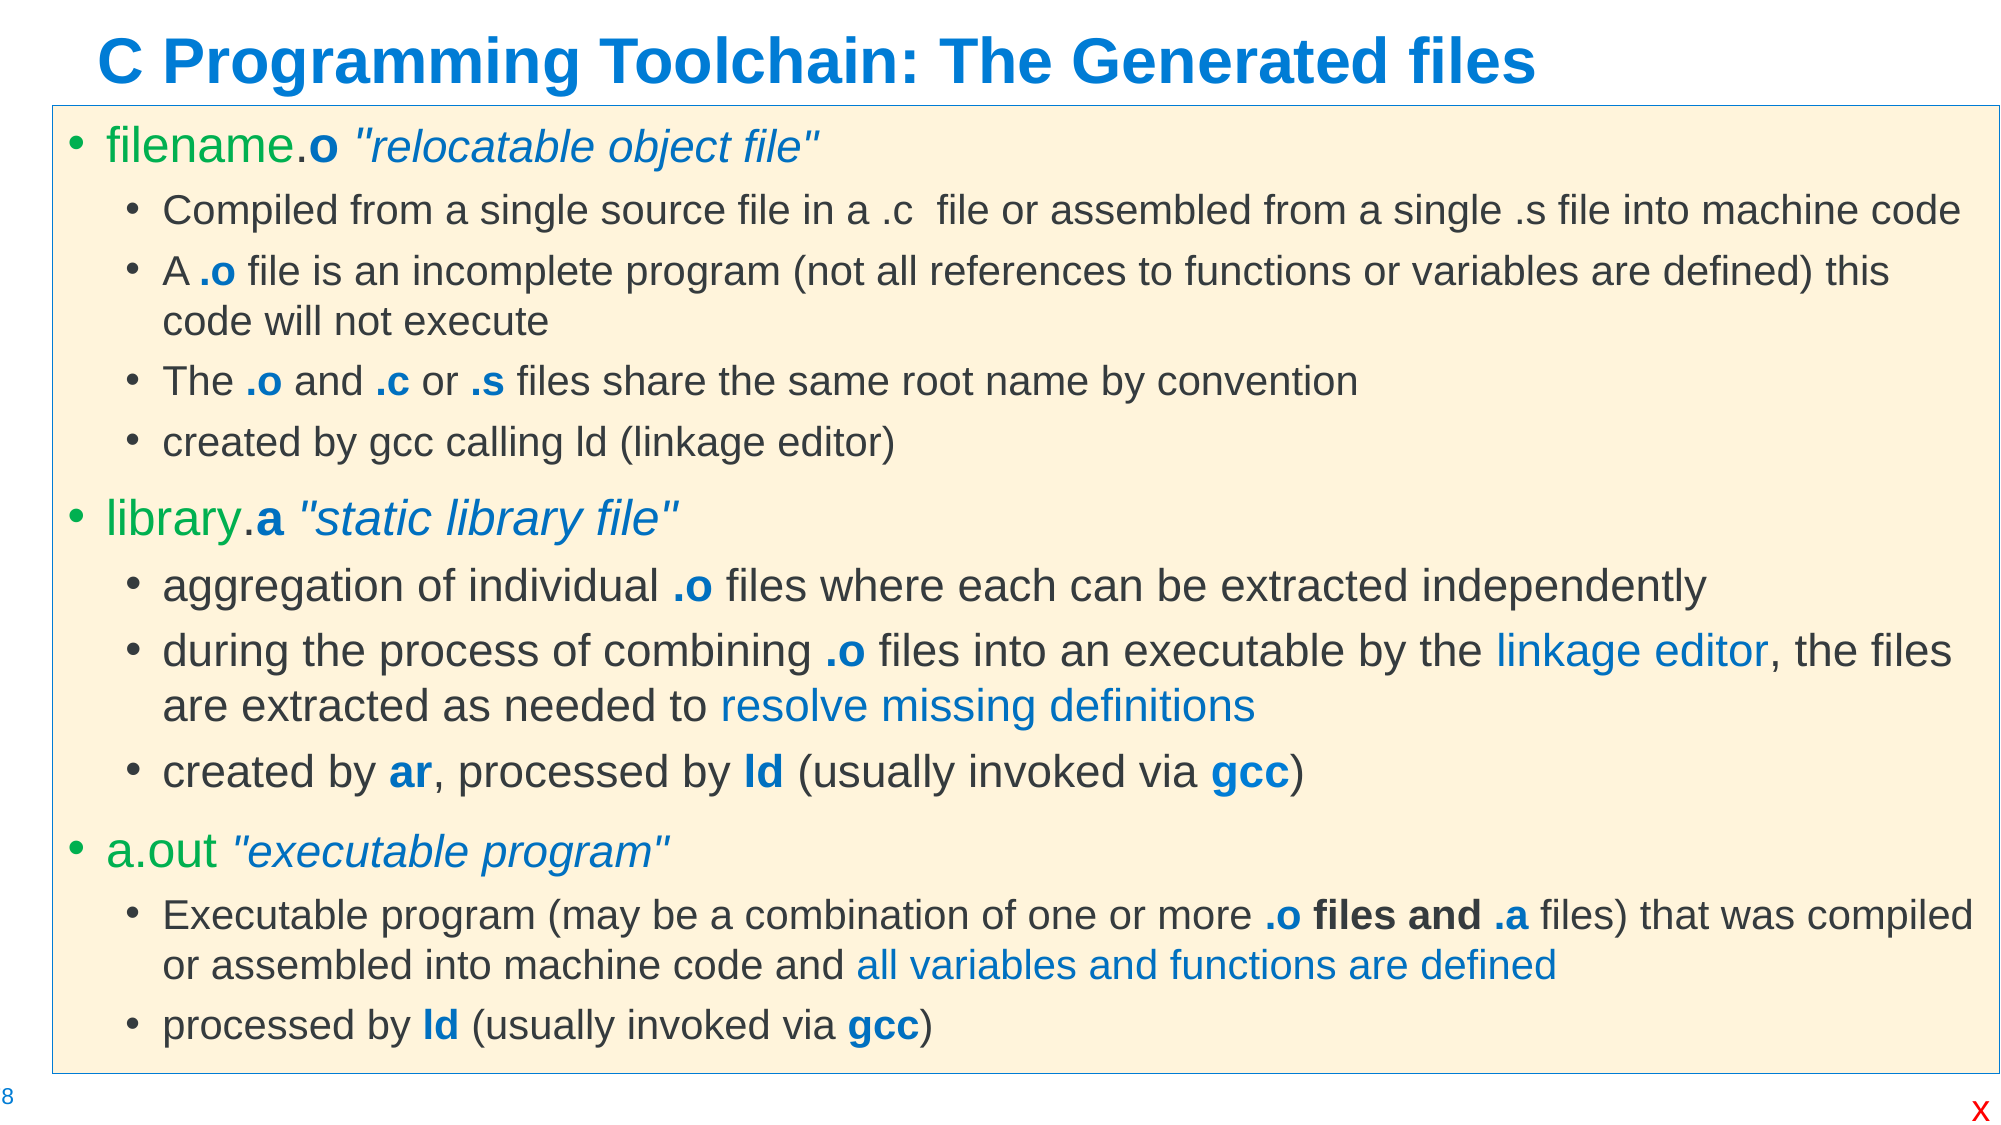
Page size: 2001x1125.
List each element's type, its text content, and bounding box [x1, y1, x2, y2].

text_box x [1956, 1076, 2000, 1125]
list filename.o "relocatable object file" Compiled from a single source file in a .c file or assembled from a single .s file into machine code A .o file is an incomplete program (not all references to functions or variables are defined) this code will not execute The .o and .c or .s files share the same root name by convention created by gcc calling ld (linkage editor) library.a "static library file" aggregation of individual .o files where each can be extracted independently during the process of combining .o files into an executable by the linkage editor, the files are extracted as needed to resolve missing definitions created by ar, processed by ld (usually invoked via gcc) a.out "executable program" Executable program (may be a combination of one or more .o files and .a files) that was compiled or assembled into machine code and all variables and functions are defined processed by ld (usually invoked via gcc) [52, 105, 2000, 1074]
title C Programming Toolchain: The Generated files [82, 19, 1808, 105]
